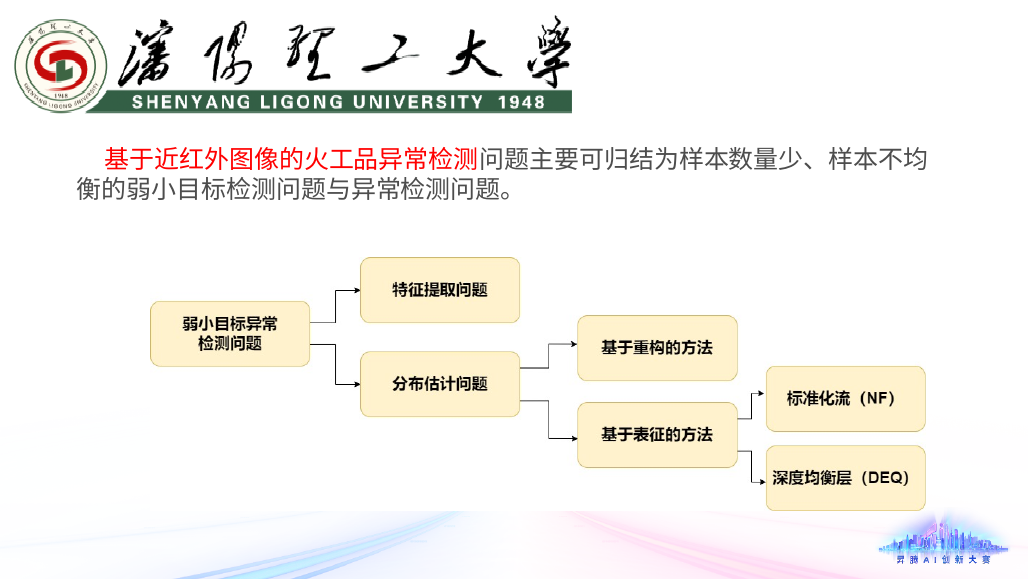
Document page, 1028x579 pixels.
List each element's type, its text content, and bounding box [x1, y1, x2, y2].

picture [0, 12, 593, 123]
picture [150, 257, 1028, 566]
text_box 基于近红外图像的火工品异常检测问题主要可归结为样本数量少、样本不均衡的弱小目标检测问题与异常检测问题。 [61, 135, 958, 211]
